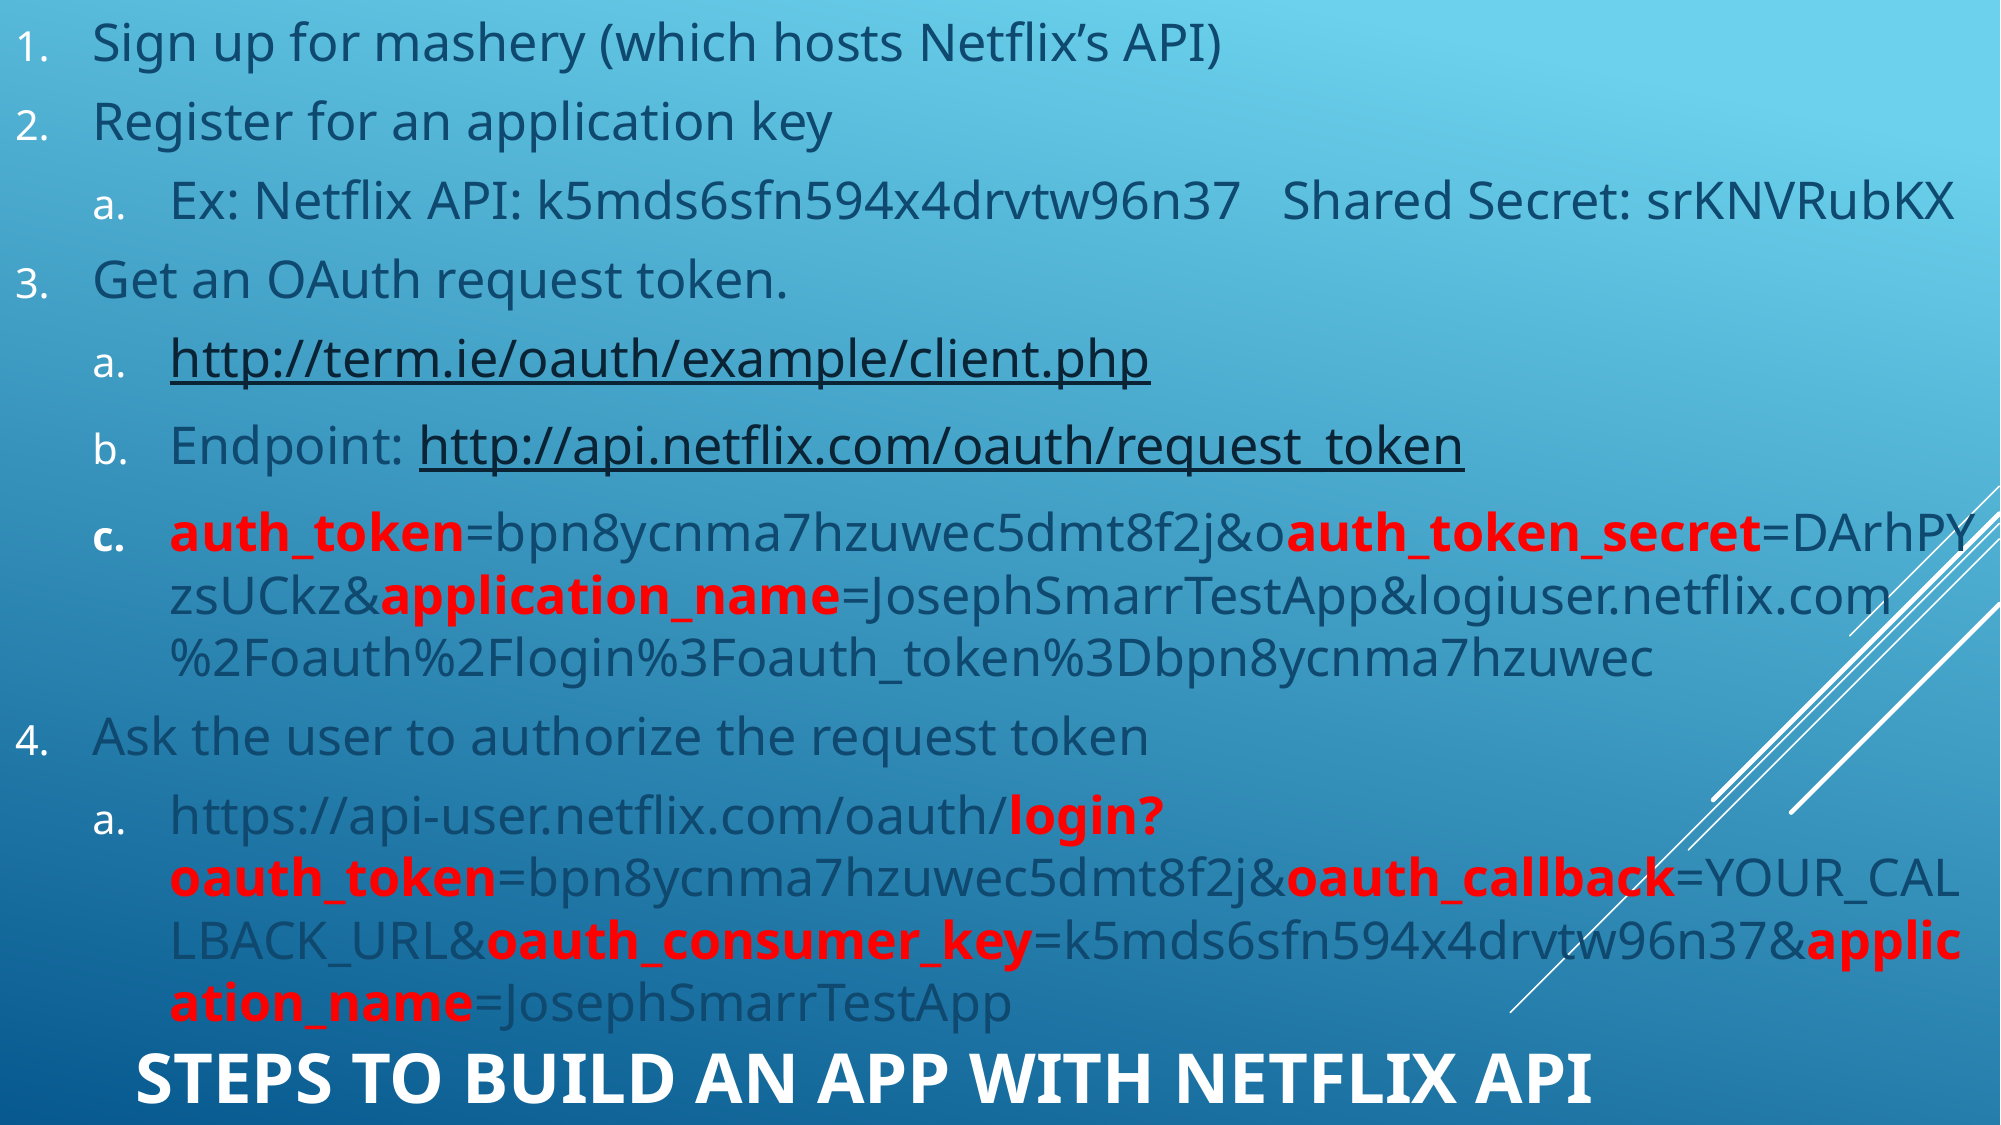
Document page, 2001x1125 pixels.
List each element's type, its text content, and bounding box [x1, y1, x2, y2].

title ​Steps to build an app with NetFlix API [120, 1077, 1956, 1125]
list Sign up for mashery (which hosts Netflix’s API) Register for an application key Ex: Netflix API: k5mds6sfn594x4drvtw96n37 Shared Secret: srKNVRubKX Get an OAuth request token. http://term.ie/oauth/example/client.php Endpoint: http://api.netflix.com/oauth/request_token auth_token=bpn8ycnma7hzuwec5dmt8f2j&oauth_token_secret=DArhPYzsUCkz&application_name=JosephSmarrTestApp&logiuser.netflix.com%2Foauth%2Flogin%3Foauth_token%3Dbpn8ycnma7hzuwec Ask the user to authorize the request token https://api-user.netflix.com/oauth/login?oauth_token=bpn8ycnma7hzuwec5dmt8f2j&oauth_callback=YOUR_CALLBACK_URL&oauth_consumer_key=k5mds6sfn594x4drvtw96n37&application_name=JosephSmarrTestApp [0, 0, 2000, 1077]
